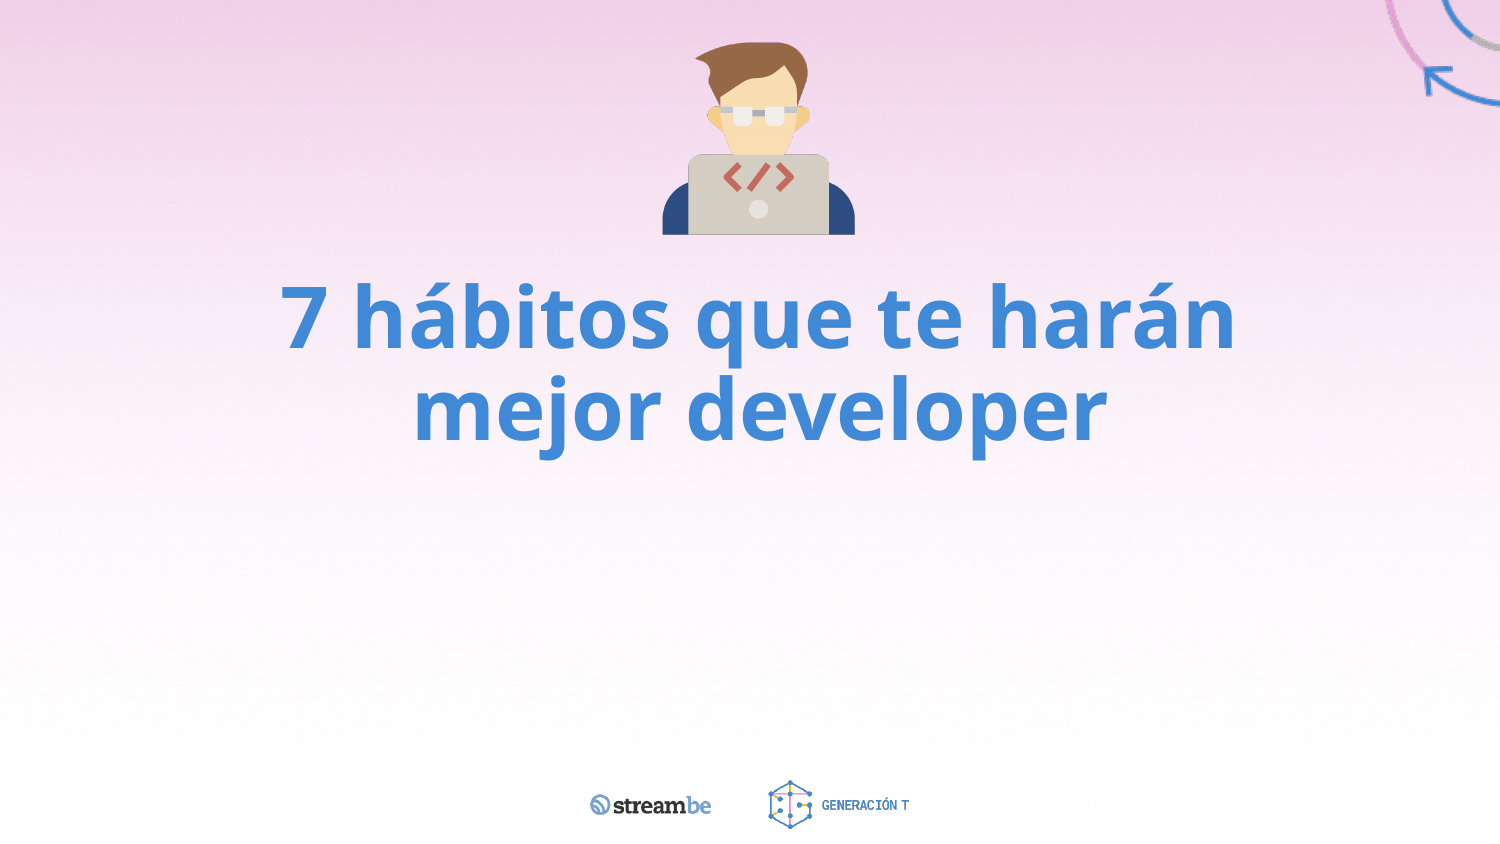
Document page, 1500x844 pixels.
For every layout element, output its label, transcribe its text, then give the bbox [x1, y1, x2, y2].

title 7 hábitos que te harán mejor developer [198, 263, 1324, 465]
picture [0, 0, 1500, 844]
